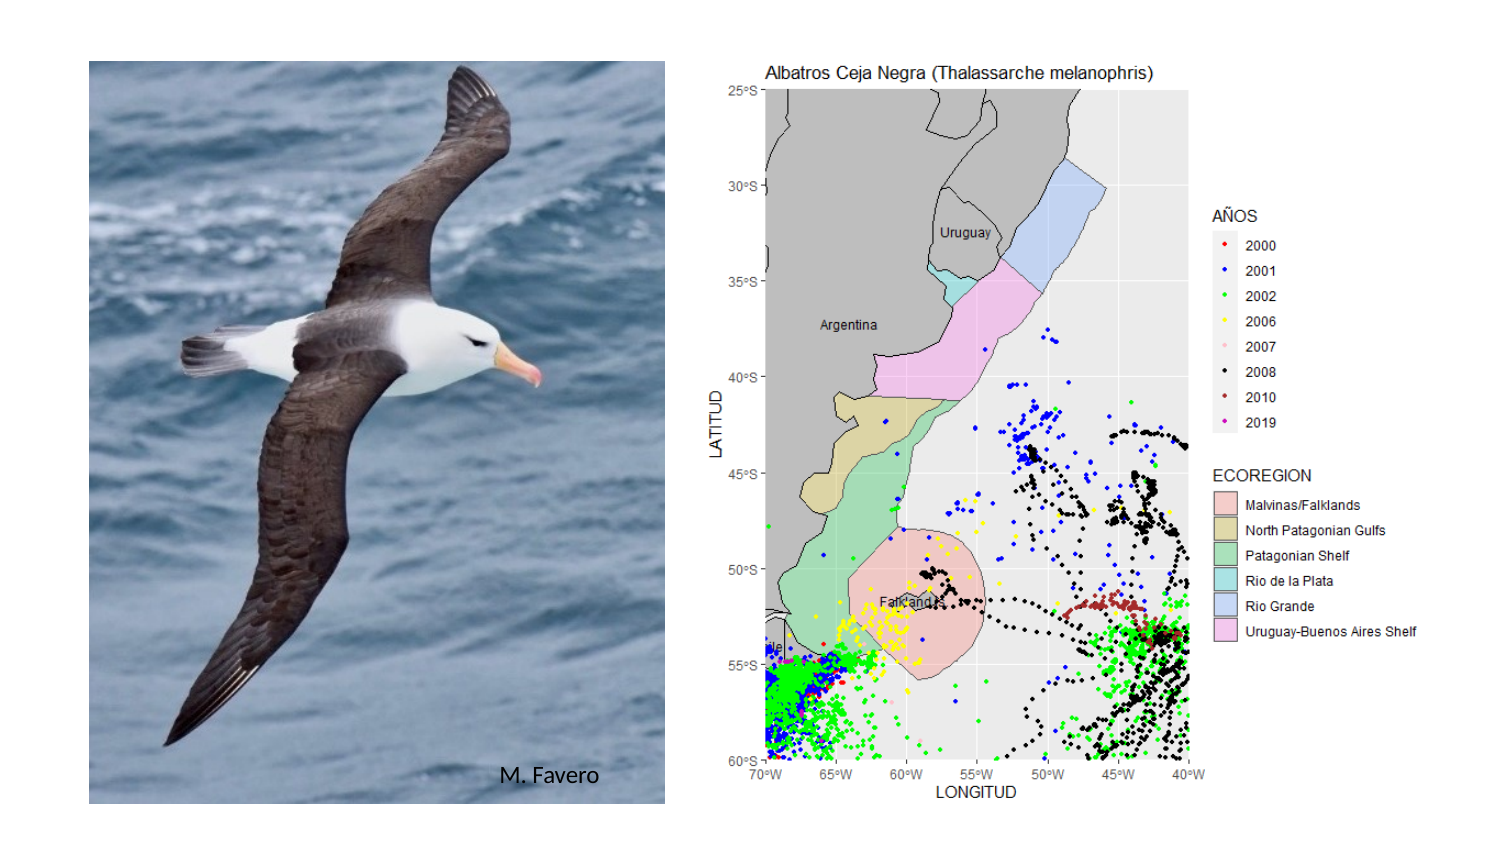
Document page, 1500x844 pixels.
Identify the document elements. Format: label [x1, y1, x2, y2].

picture [670, 56, 1462, 809]
picture [89, 61, 665, 805]
